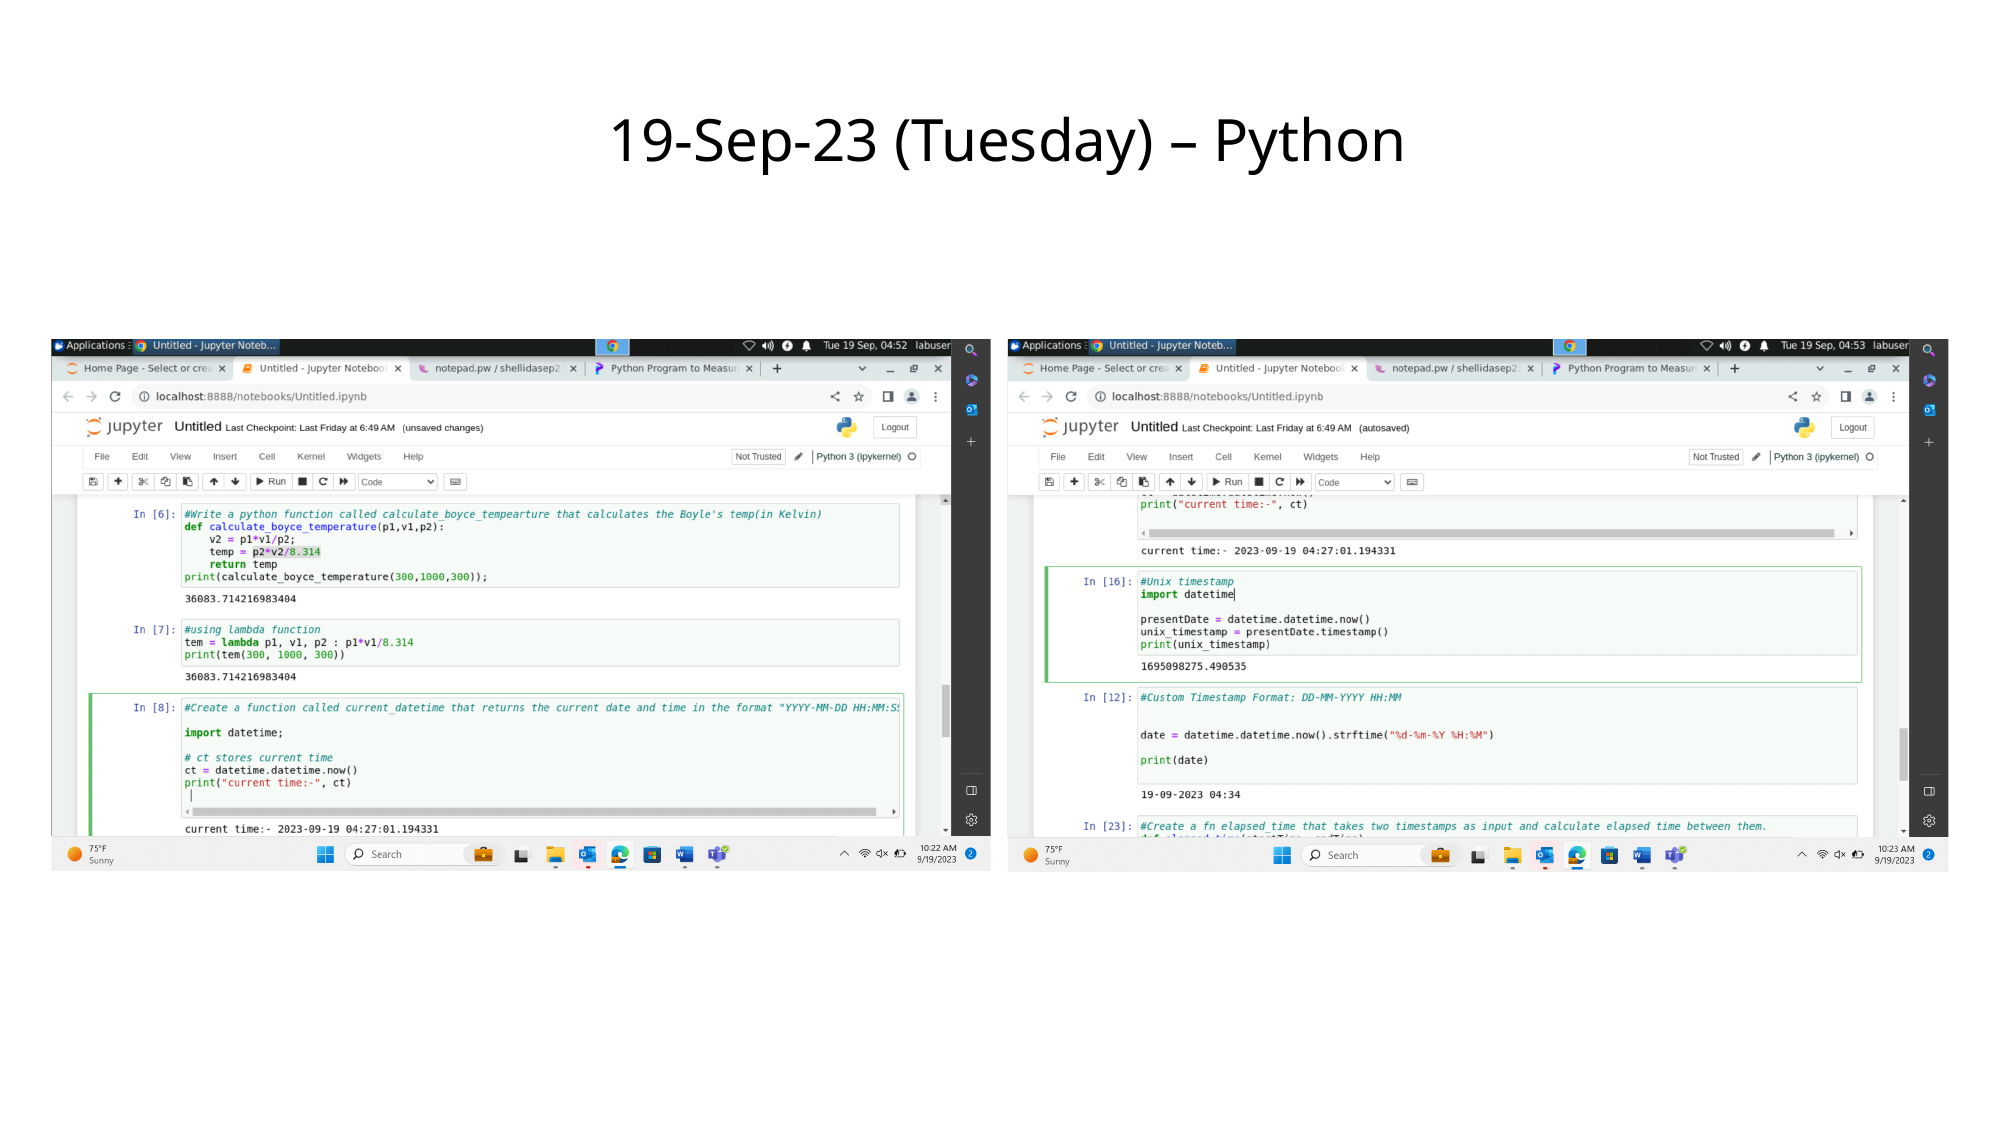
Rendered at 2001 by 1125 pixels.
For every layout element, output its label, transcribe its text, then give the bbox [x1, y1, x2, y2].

picture [51, 339, 991, 928]
picture [1007, 339, 1949, 928]
title 19-Sep-23 (Tuesday) – Python [249, 65, 1750, 182]
